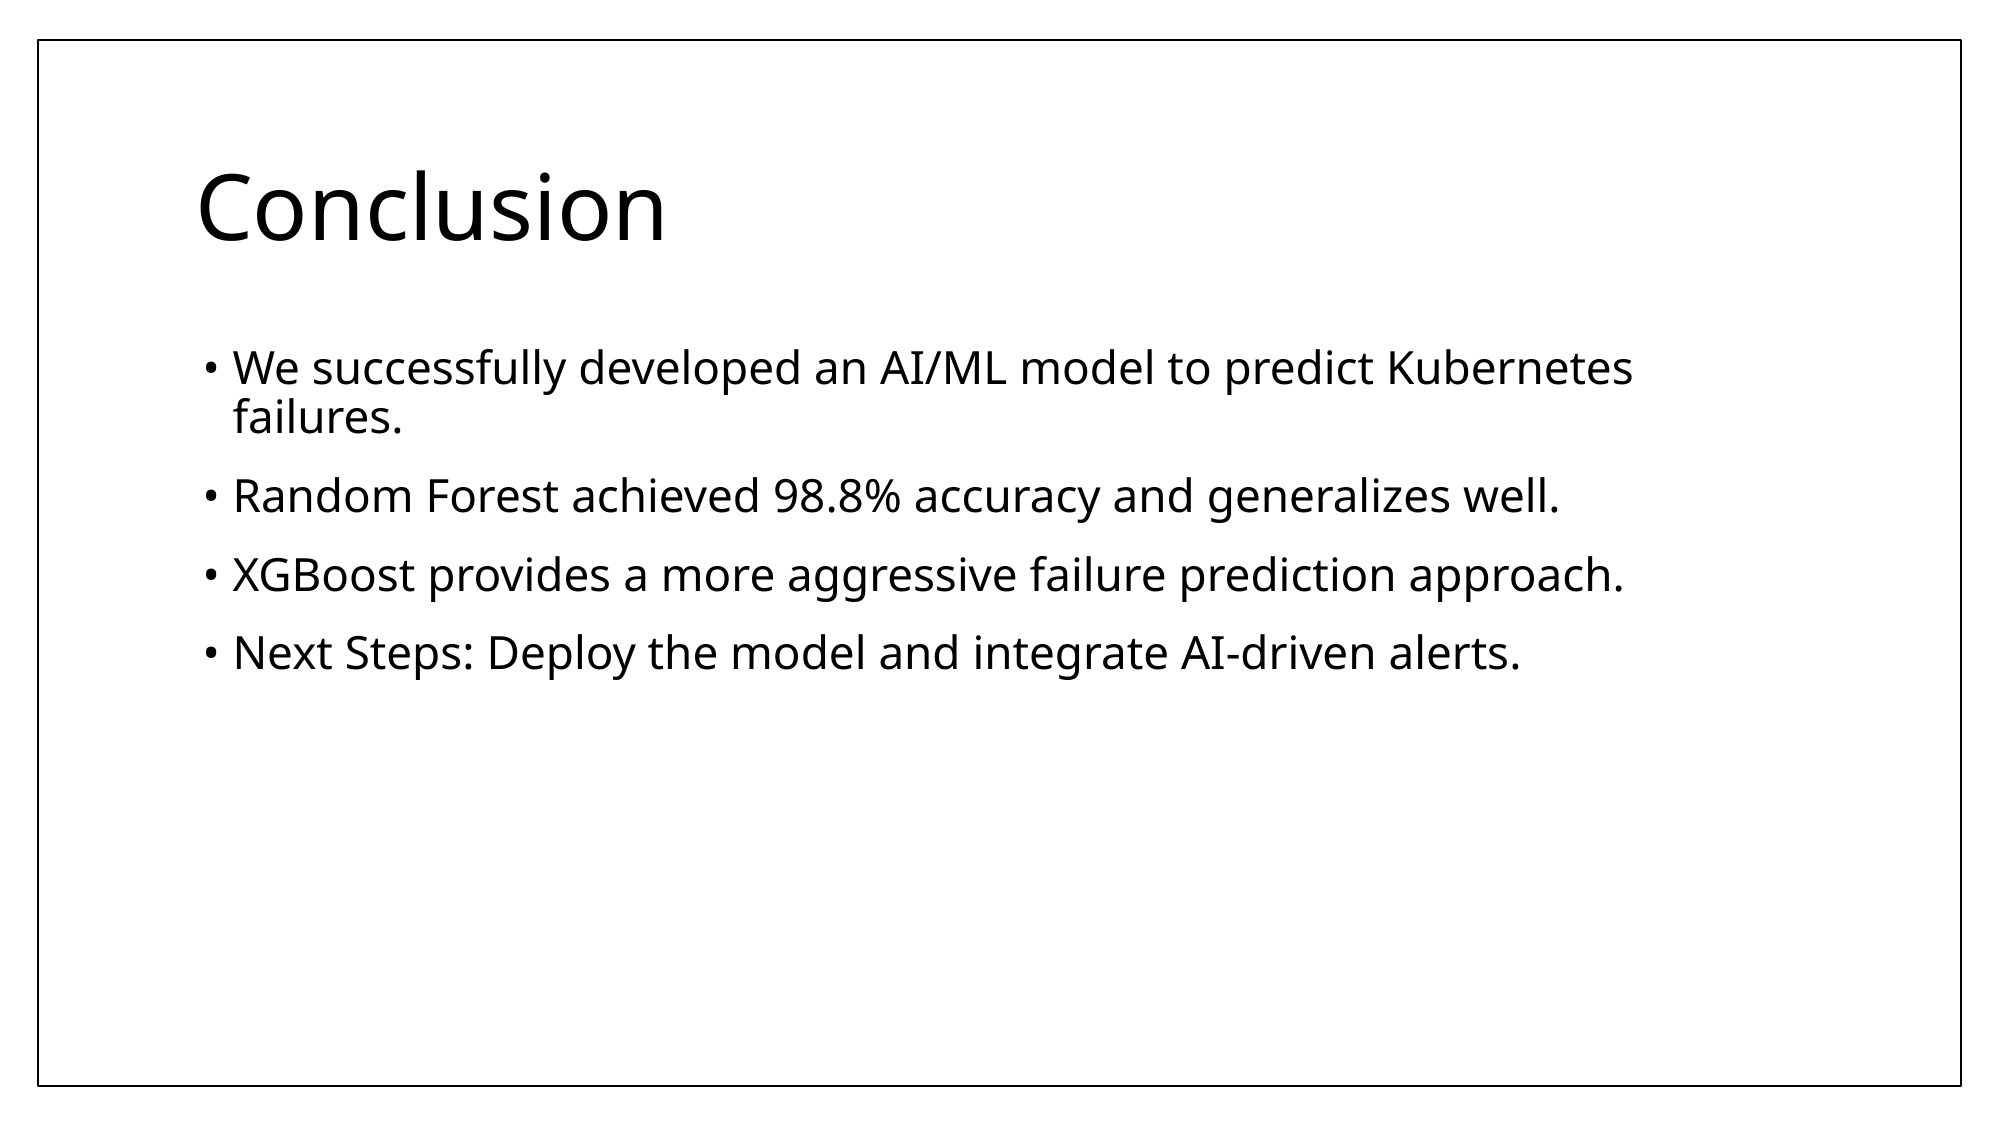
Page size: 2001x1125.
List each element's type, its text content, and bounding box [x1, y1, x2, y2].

title Conclusion [186, 99, 1808, 323]
list We successfully developed an AI/ML model to predict Kubernetes failures. Random Forest achieved 98.8% accuracy and generalizes well. XGBoost provides a more aggressive failure prediction approach. Next Steps: Deploy the model and integrate AI-driven alerts. [186, 336, 1808, 1001]
